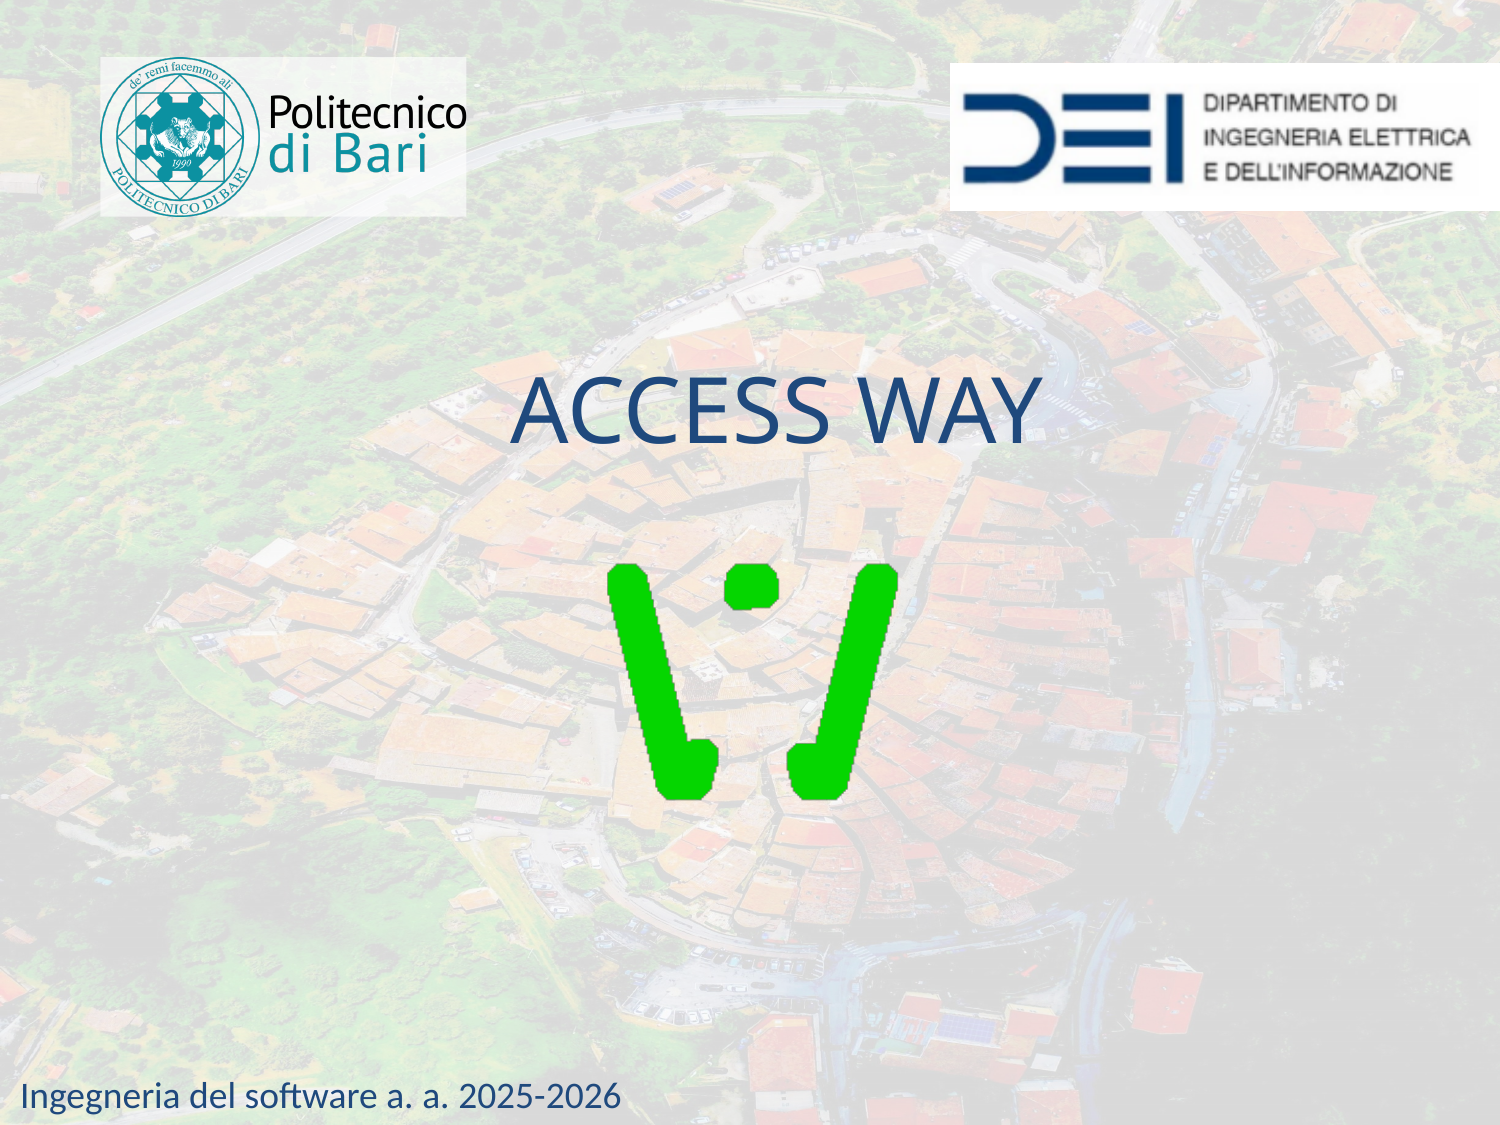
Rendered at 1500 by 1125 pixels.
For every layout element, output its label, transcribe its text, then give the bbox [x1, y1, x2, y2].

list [100, 56, 467, 217]
picture [580, 526, 919, 840]
text_box Ingegneria del software a. a. 2025-2026 [5, 1063, 638, 1124]
text_box ACCESS WAY [27, 285, 1500, 528]
picture [950, 62, 1500, 211]
